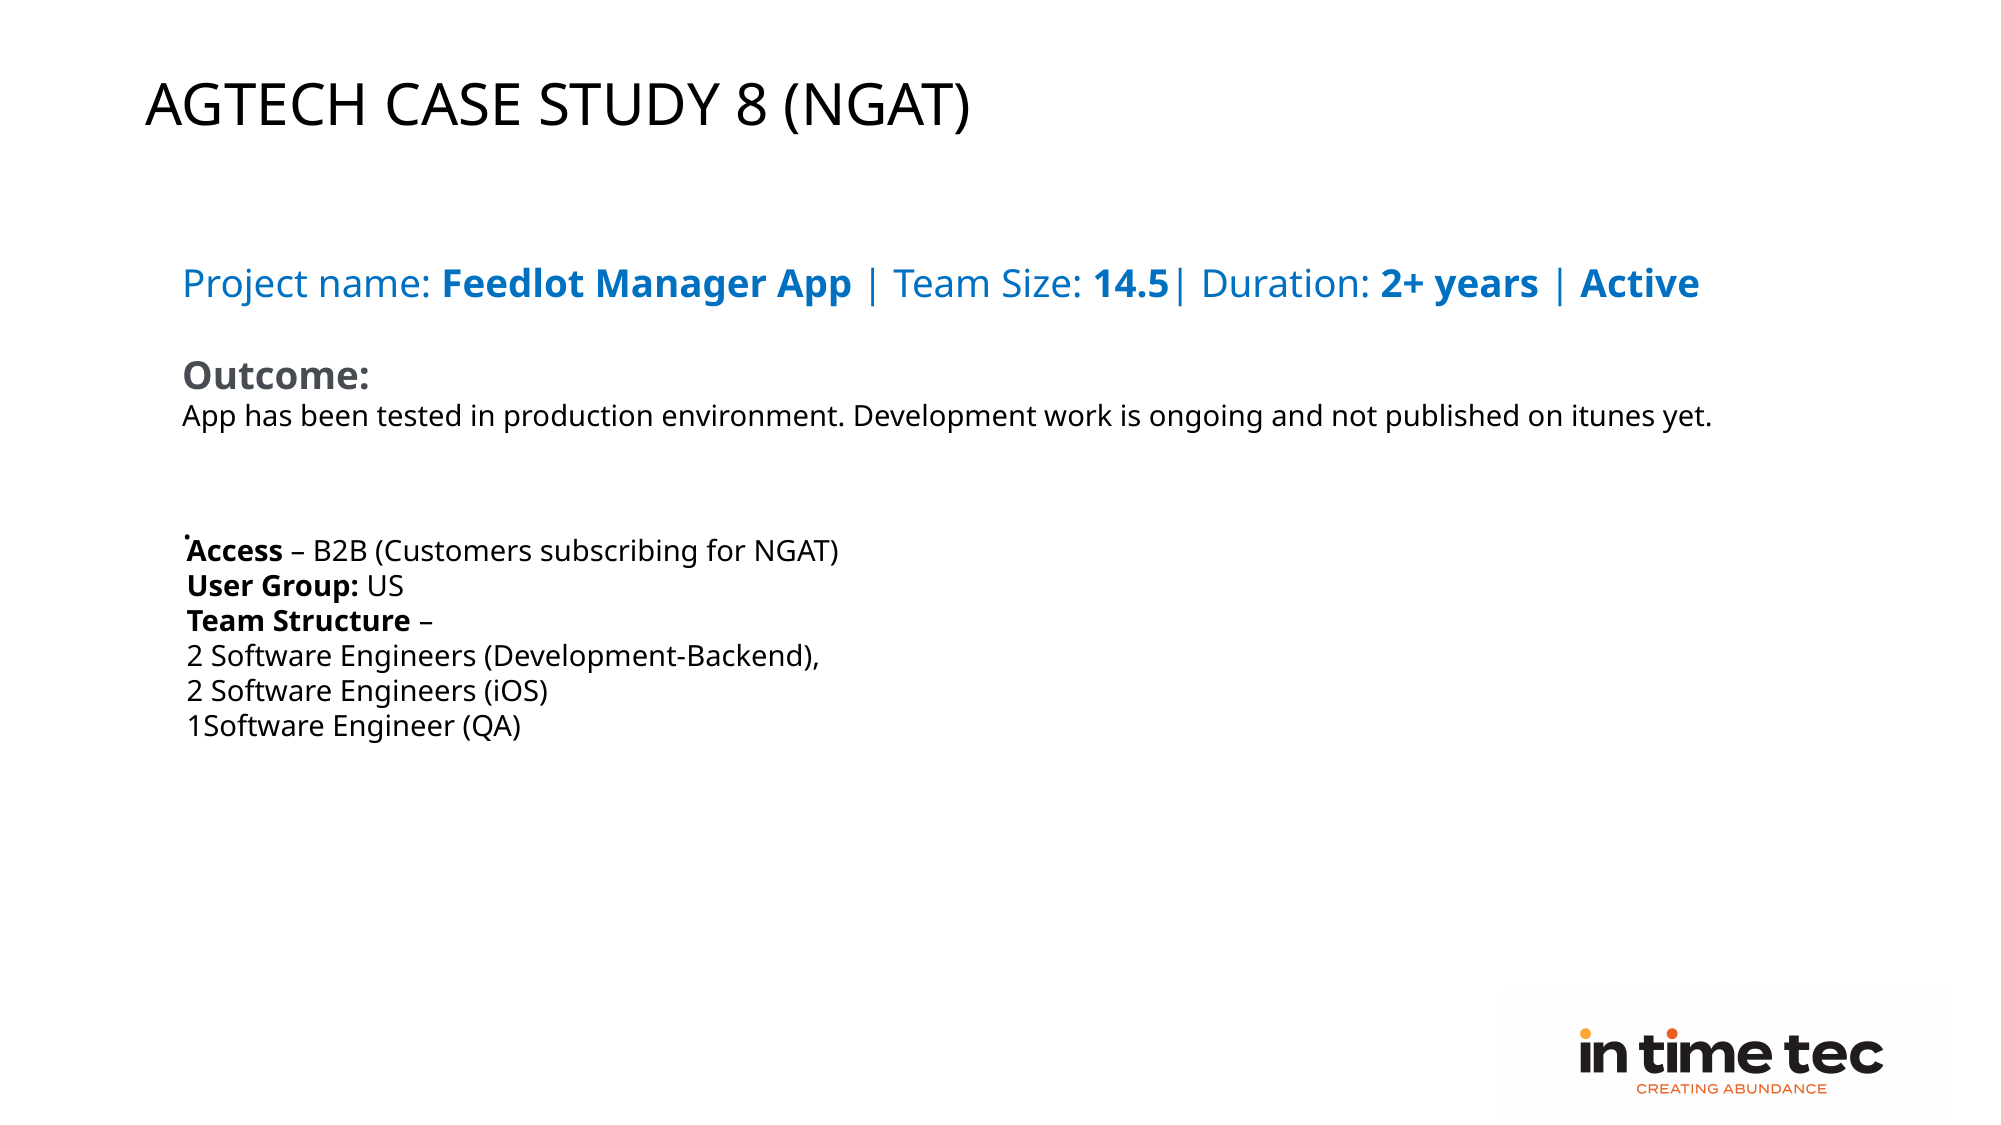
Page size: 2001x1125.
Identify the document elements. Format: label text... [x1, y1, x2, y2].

picture [1500, 990, 1953, 1119]
text_box Access – B2B (Customers subscribing for NGAT) User Group: US Team Structure – 2 Software Engineers (Development-Backend), 2 Software Engineers (iOS) 1Software Engineer (QA)​ [171, 524, 1225, 750]
title AGTECH CASE STUDY 8 (NGAT) [130, 36, 1931, 177]
text_box Project name: Feedlot Manager App | Team Size: 14.5| Duration: 2+ years | Active Outcome: App has been tested in production environment. Development work is ongoing and not published on itunes yet. . [172, 251, 1829, 888]
